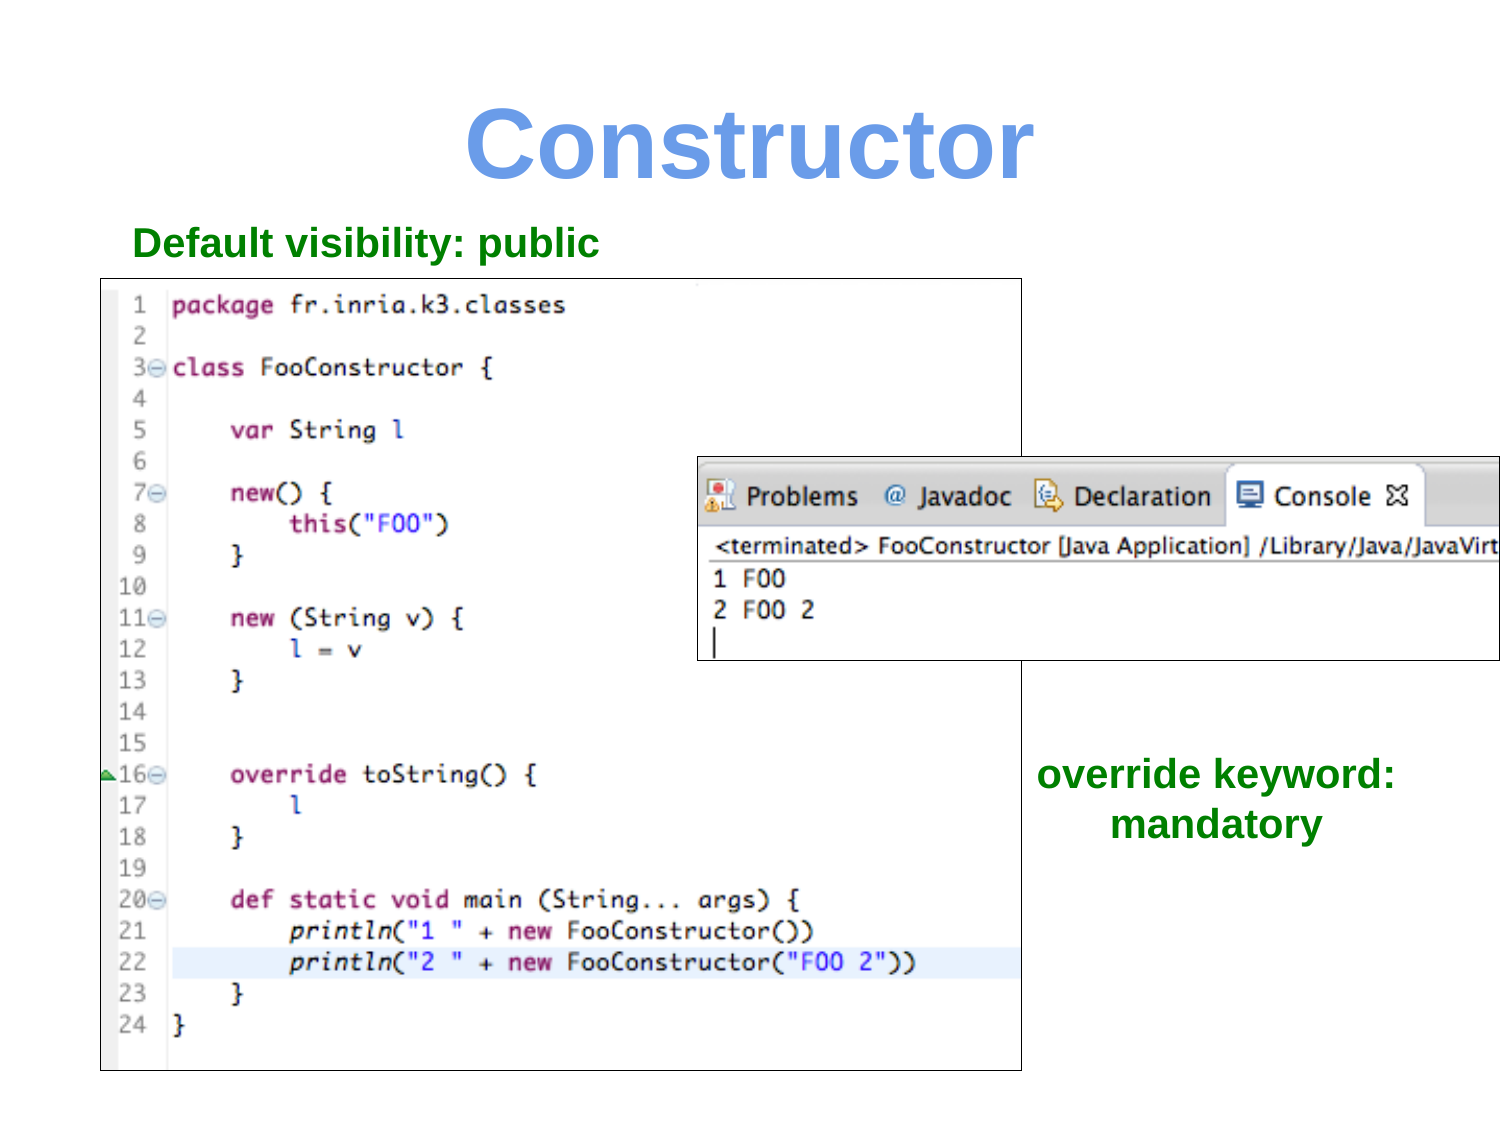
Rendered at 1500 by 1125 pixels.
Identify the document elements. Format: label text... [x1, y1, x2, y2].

text_box Default visibility: public [112, 208, 621, 273]
text_box override keyword: mandatory [1027, 739, 1471, 855]
picture [100, 278, 1500, 1071]
title Constructor [75, 45, 1425, 233]
